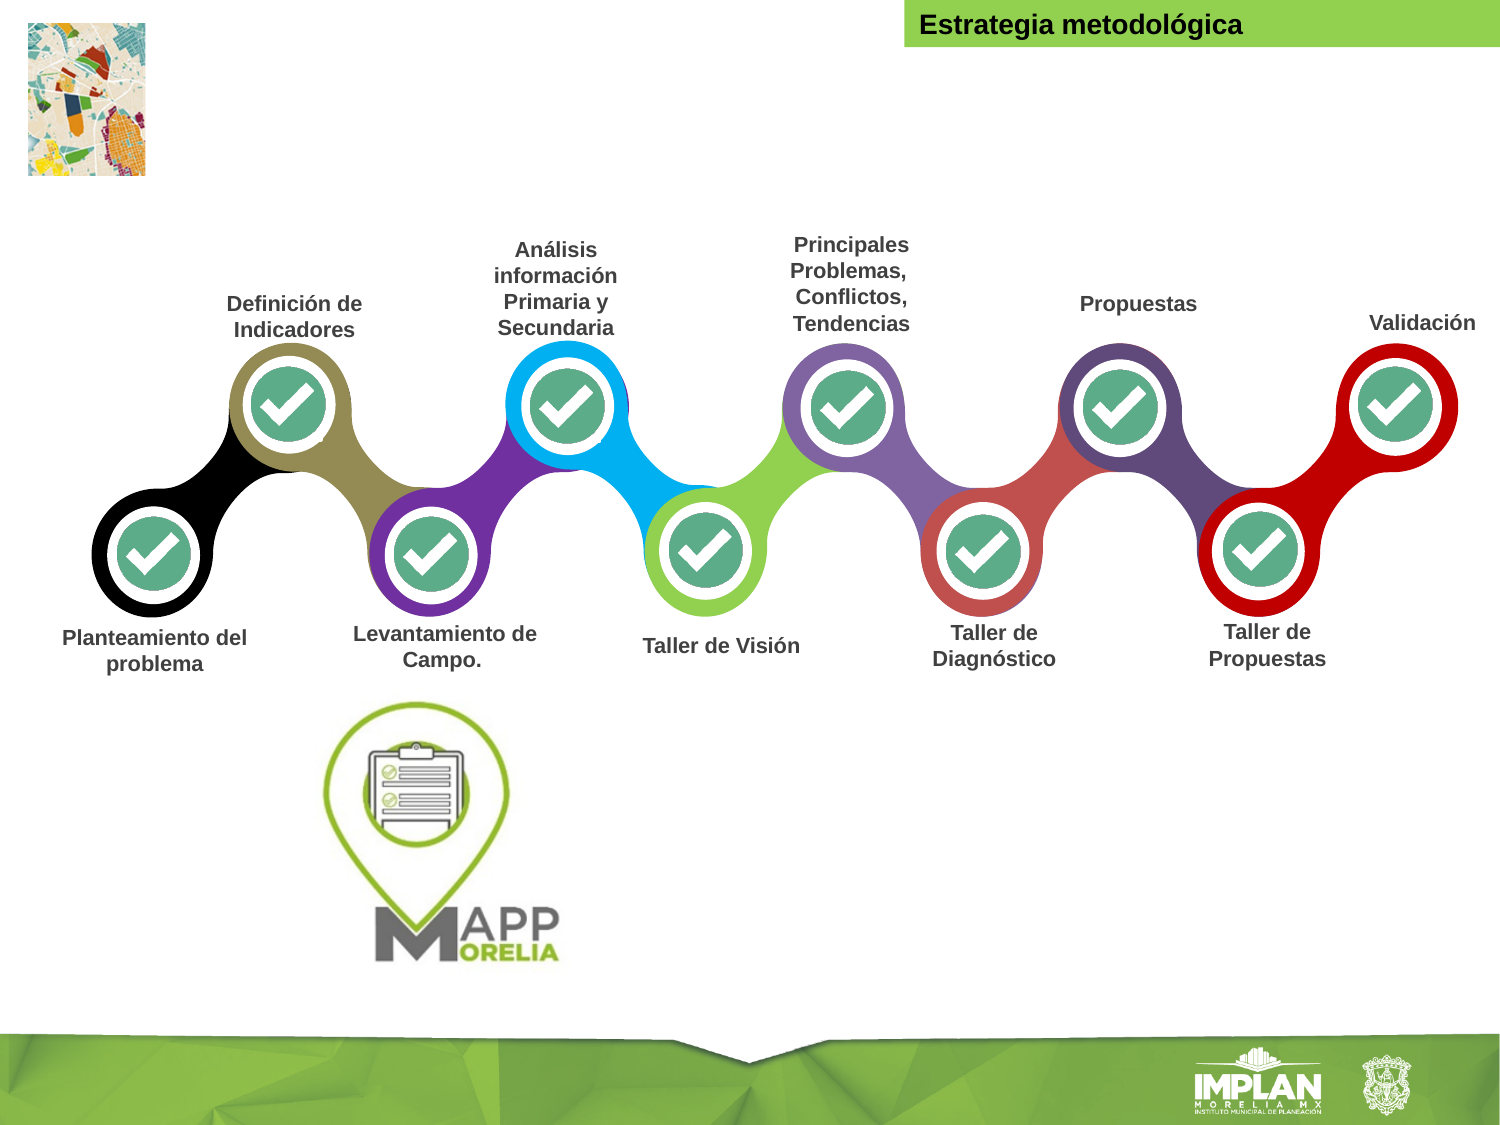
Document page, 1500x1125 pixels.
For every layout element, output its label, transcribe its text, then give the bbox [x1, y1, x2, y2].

text_box [1237, 502, 1280, 508]
text_box [229, 344, 430, 586]
text_box Taller de Propuestas [1151, 616, 1384, 673]
text_box Taller de Diagnóstico [878, 616, 1111, 674]
text_box [957, 502, 1009, 510]
text_box Análisis información Primaria y Secundaria [439, 259, 673, 316]
picture [113, 513, 194, 594]
text_box [1198, 350, 1459, 616]
text_box [1375, 358, 1416, 363]
picture [527, 366, 607, 446]
text_box Taller de Visión [605, 616, 838, 674]
picture [1080, 367, 1160, 447]
text_box [1059, 343, 1259, 566]
picture [665, 510, 746, 590]
text_box [920, 393, 1119, 616]
text_box [131, 506, 176, 512]
text_box [264, 355, 314, 363]
text_box [505, 340, 715, 557]
text_box [644, 406, 842, 616]
text_box Planteamiento del problema [38, 621, 271, 679]
text_box Estrategia metodológica [904, 0, 1500, 48]
text_box Propuestas [1022, 274, 1255, 332]
text_box [681, 502, 730, 509]
picture [1220, 509, 1300, 592]
picture [248, 364, 328, 444]
text_box Validación [1306, 293, 1500, 350]
text_box [1377, 452, 1414, 456]
text_box [91, 407, 298, 618]
picture [943, 511, 1023, 592]
picture [391, 514, 471, 594]
picture [284, 685, 570, 988]
picture [808, 367, 888, 448]
text_box [611, 388, 615, 424]
text_box [1098, 359, 1142, 365]
picture [0, 1028, 1500, 1125]
text_box [369, 419, 580, 617]
picture [28, 23, 147, 176]
text_box [409, 506, 453, 512]
text_box Definición de Indicadores [178, 287, 411, 344]
text_box Levantamiento de Campo. [328, 617, 562, 674]
text_box [782, 343, 981, 543]
picture [1355, 364, 1435, 444]
text_box [823, 359, 871, 366]
text_box [544, 357, 592, 364]
text_box Principales Problemas, Conflictos, Tendencias [735, 245, 968, 321]
